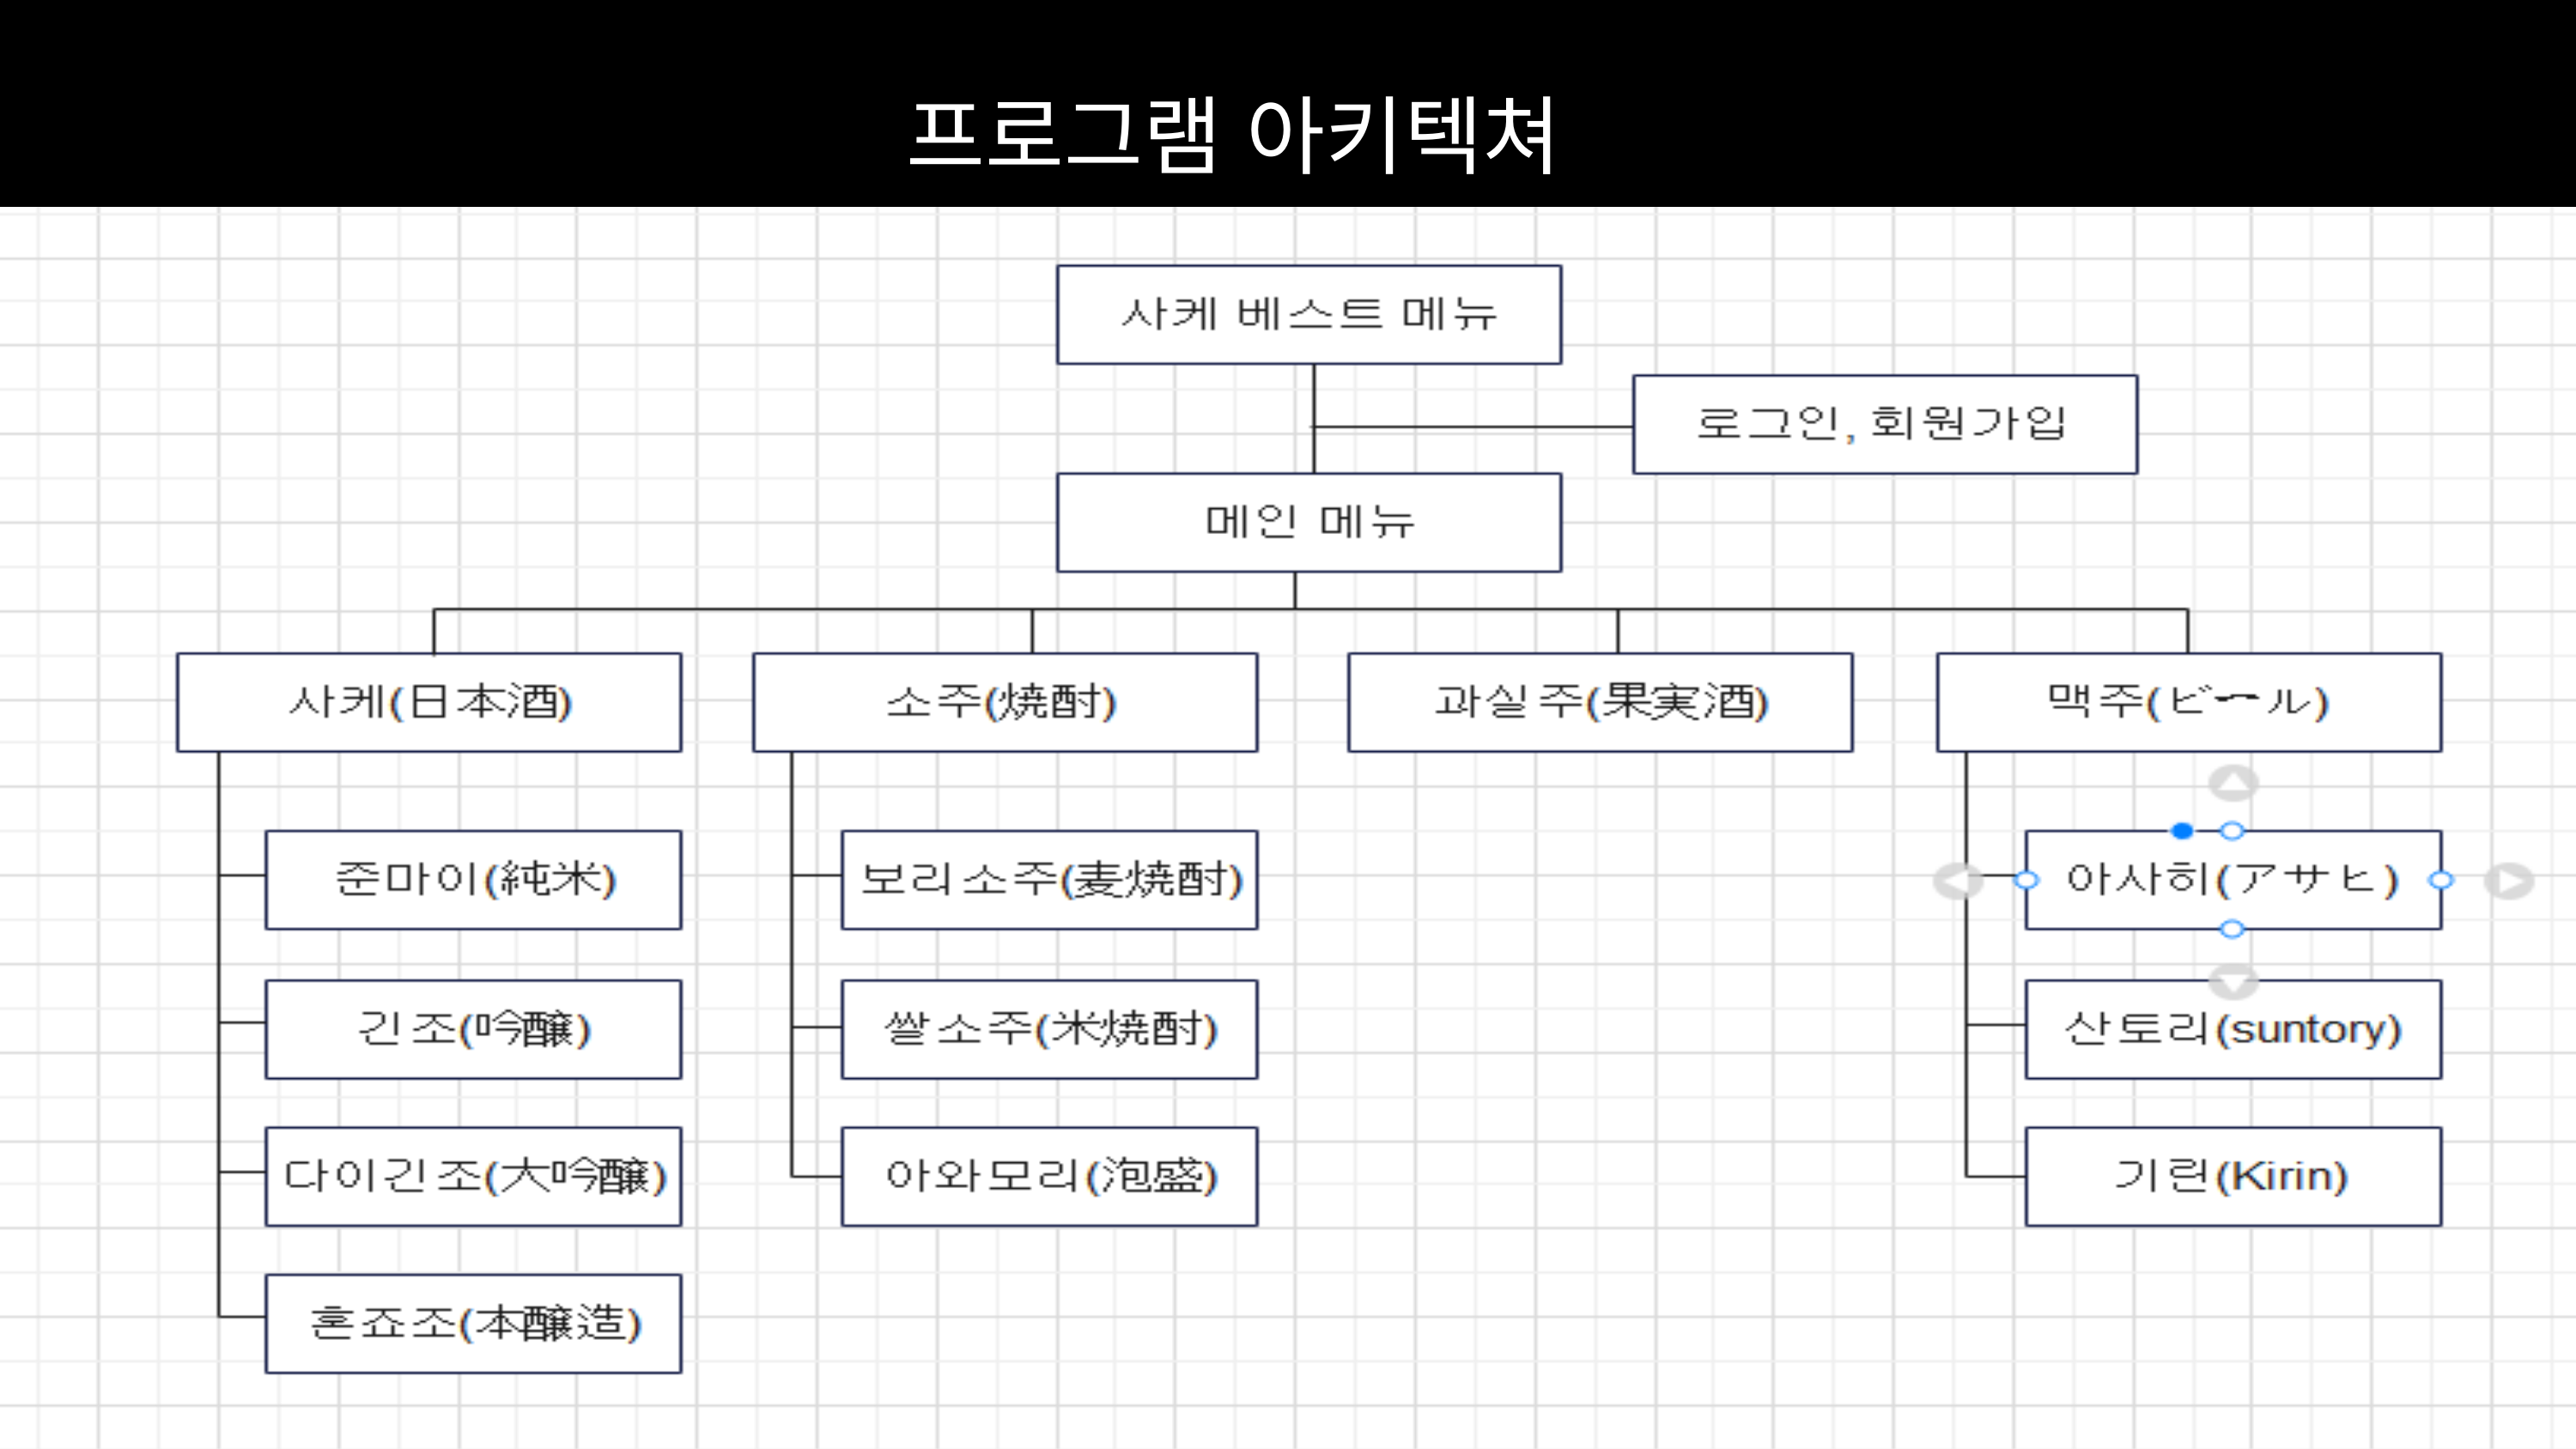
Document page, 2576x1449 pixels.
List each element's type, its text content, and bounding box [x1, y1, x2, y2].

text_box 프로그램 아키텍쳐 [893, 75, 1642, 191]
picture [0, 207, 2576, 1449]
